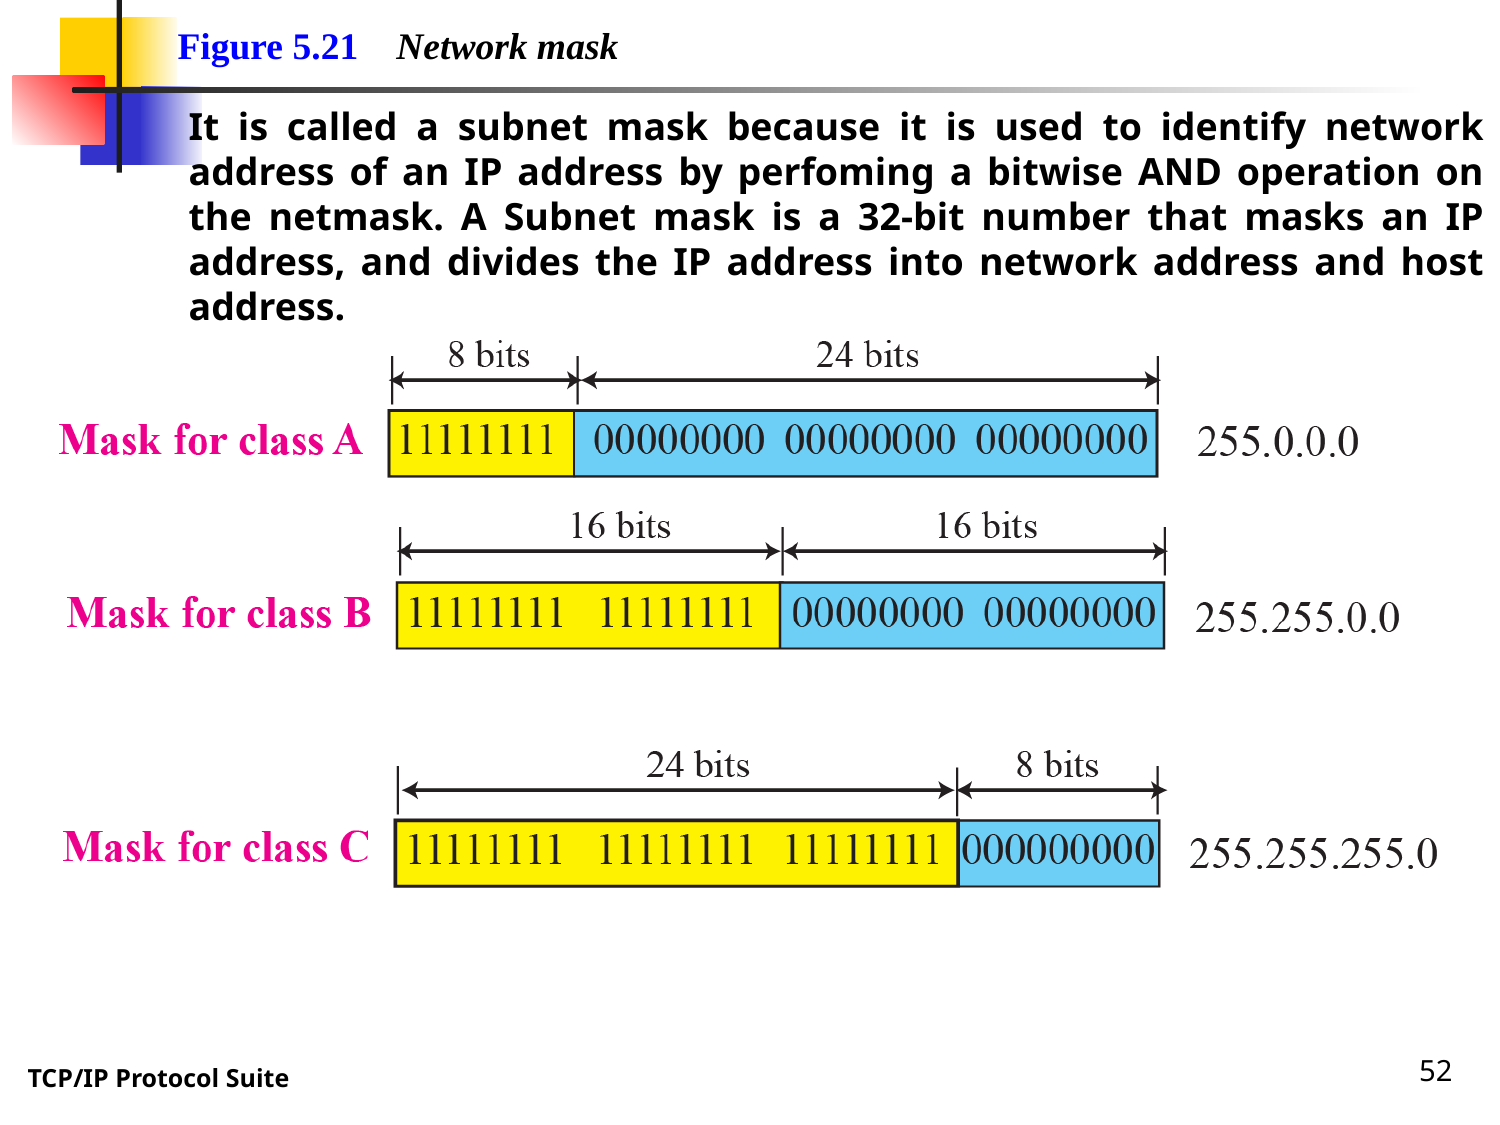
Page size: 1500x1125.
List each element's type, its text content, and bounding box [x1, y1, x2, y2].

text_box [122, 93, 141, 165]
picture [66, 506, 1401, 651]
text_box It is called a subnet mask because it is used to identify network address of an IP address by perfoming a bitwise AND operation on the netmask. A Subnet mask is a 32-bit number that masks an IP address, and divides the IP address into network address and host address. [173, 95, 1500, 336]
text_box TCP/IP Protocol Suite [12, 1024, 488, 1100]
text_box [72, 87, 1423, 93]
text_box [141, 93, 202, 165]
text_box [122, 17, 177, 86]
picture [62, 745, 1438, 888]
text_box [116, 93, 122, 173]
text_box ‹#› [1155, 1024, 1468, 1100]
text_box [116, 0, 122, 87]
text_box [12, 75, 105, 145]
text_box [80, 93, 116, 165]
text_box Figure 5.21 Network mask [162, 14, 1100, 75]
picture [58, 335, 1359, 479]
text_box [60, 17, 116, 86]
